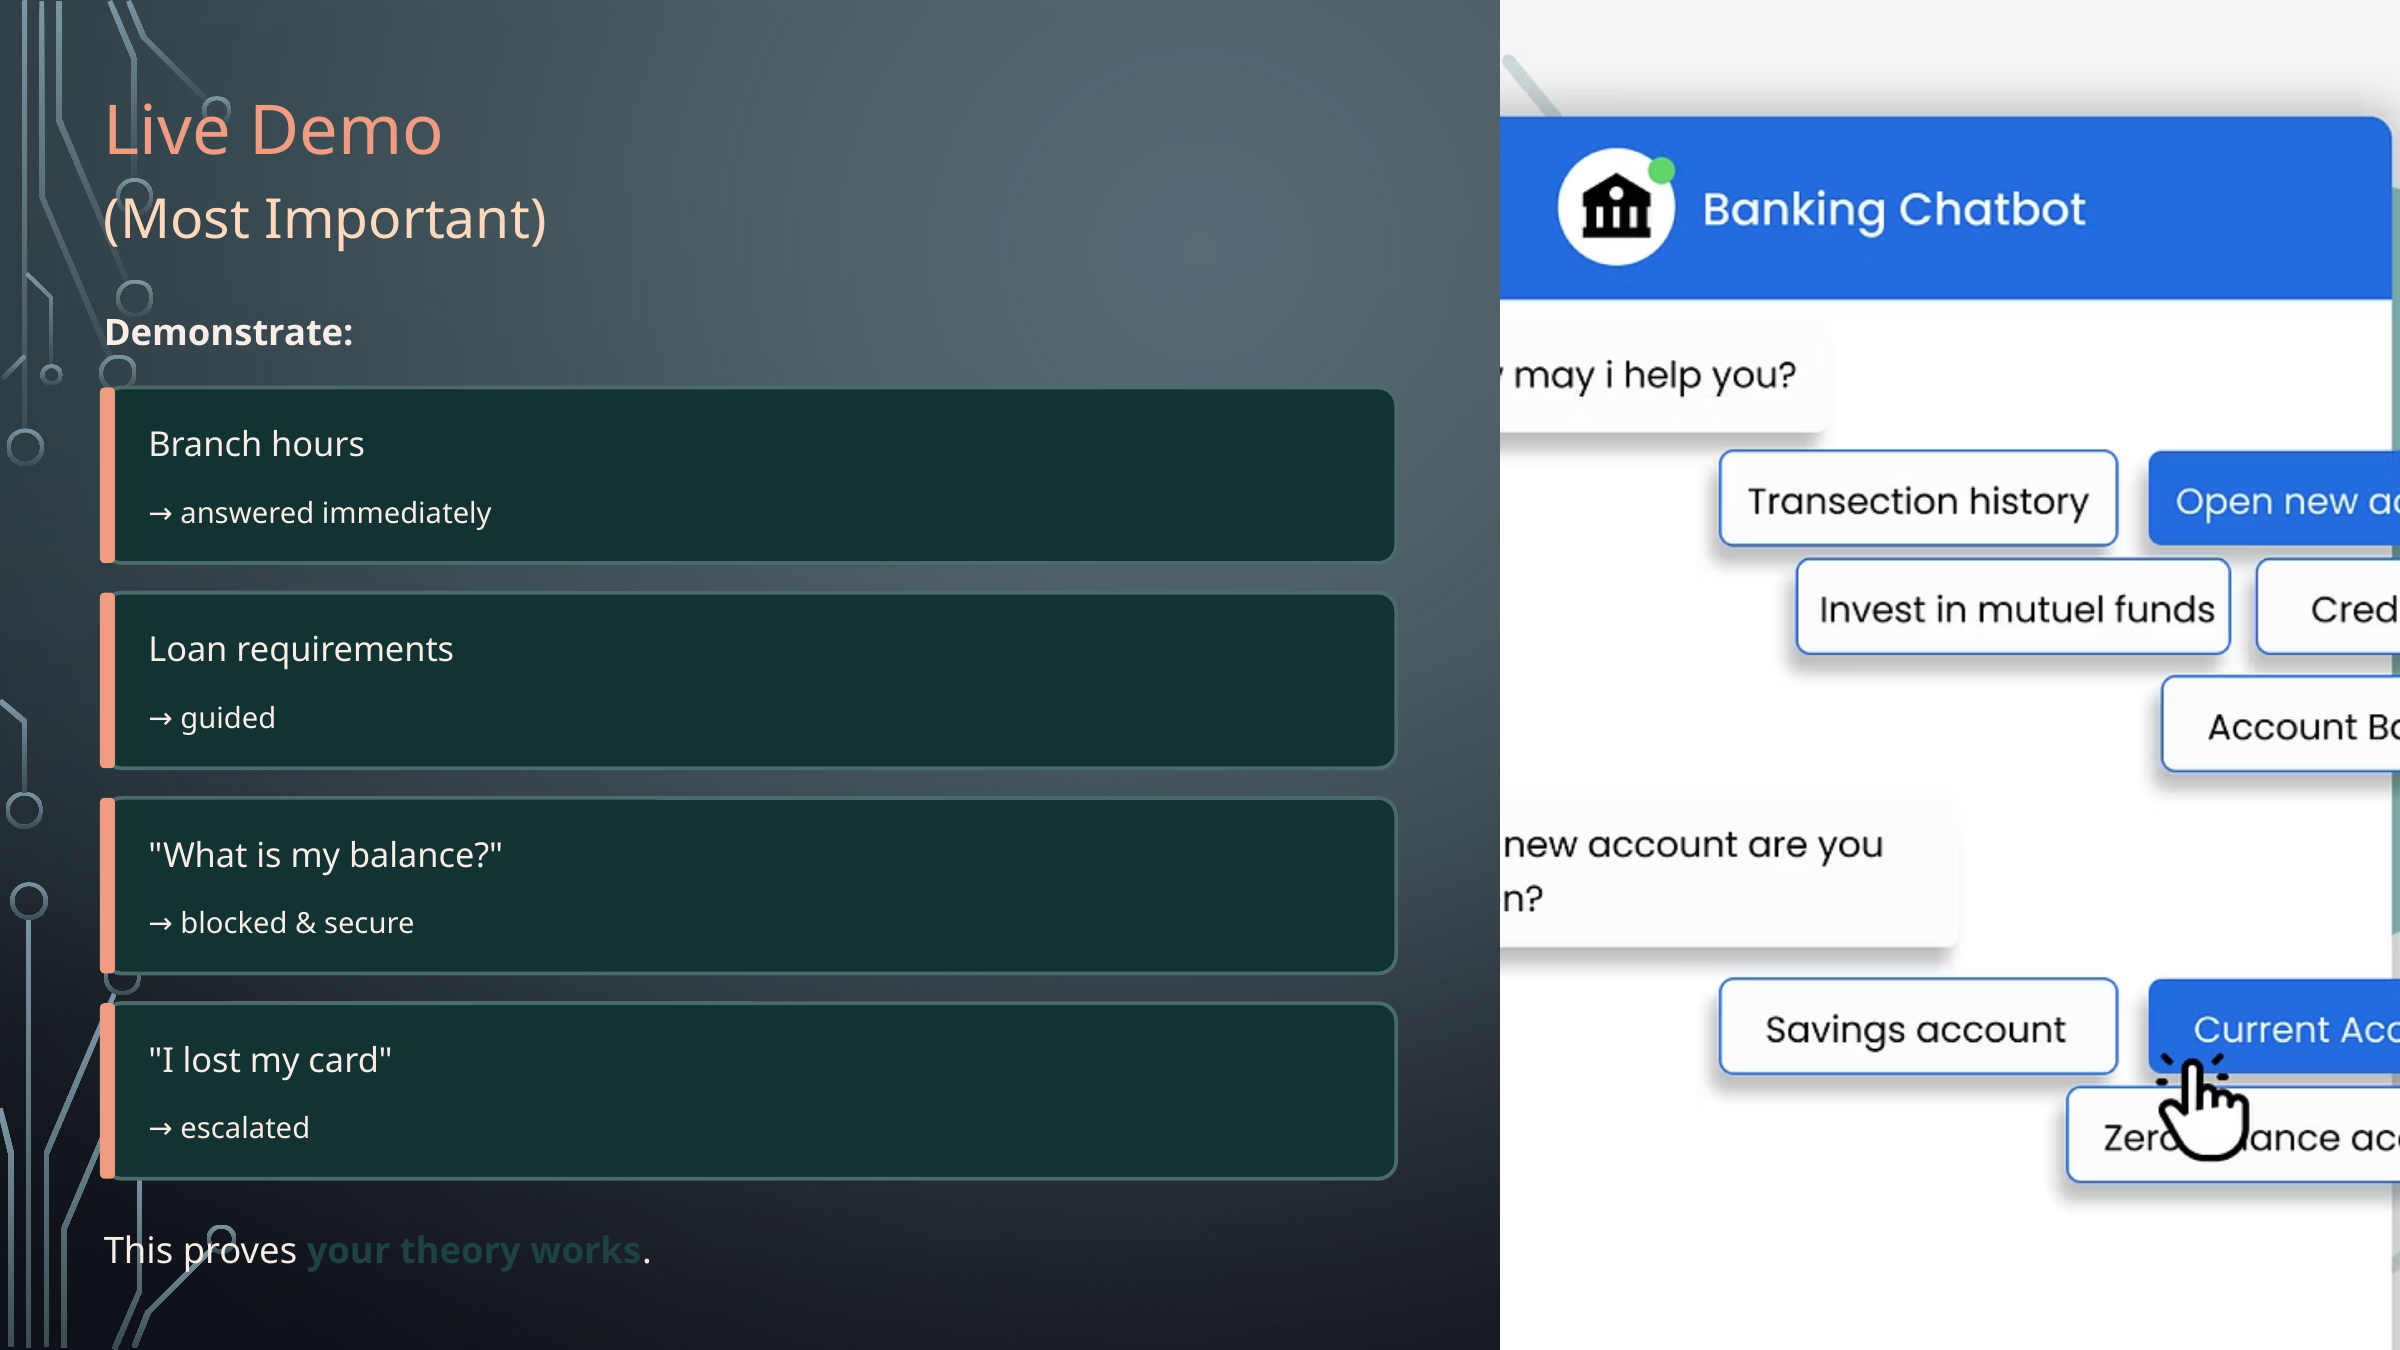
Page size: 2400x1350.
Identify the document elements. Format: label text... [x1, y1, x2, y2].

text_box → answered immediately [148, 482, 1363, 530]
text_box [114, 1003, 1397, 1179]
text_box → guided [148, 687, 1363, 735]
text_box [99, 797, 115, 974]
text_box This proves your theory works. [103, 1211, 1397, 1272]
picture [1499, 0, 2400, 1350]
text_box Branch hours [148, 420, 498, 465]
text_box [114, 387, 1397, 564]
text_box [115, 592, 1397, 769]
text_box "What is my balance?" [148, 831, 498, 875]
text_box [99, 1003, 115, 1179]
text_box "I lost my card" [148, 1036, 498, 1081]
text_box Loan requirements [148, 626, 498, 670]
text_box [99, 592, 115, 769]
text_box → blocked & secure [148, 892, 1363, 941]
text_box → escalated [148, 1097, 1363, 1146]
text_box Demonstrate: [103, 294, 1397, 354]
text_box [114, 797, 1397, 974]
text_box [99, 387, 115, 564]
text_box Live Demo [103, 81, 802, 169]
text_box (Most Important) [103, 180, 662, 251]
